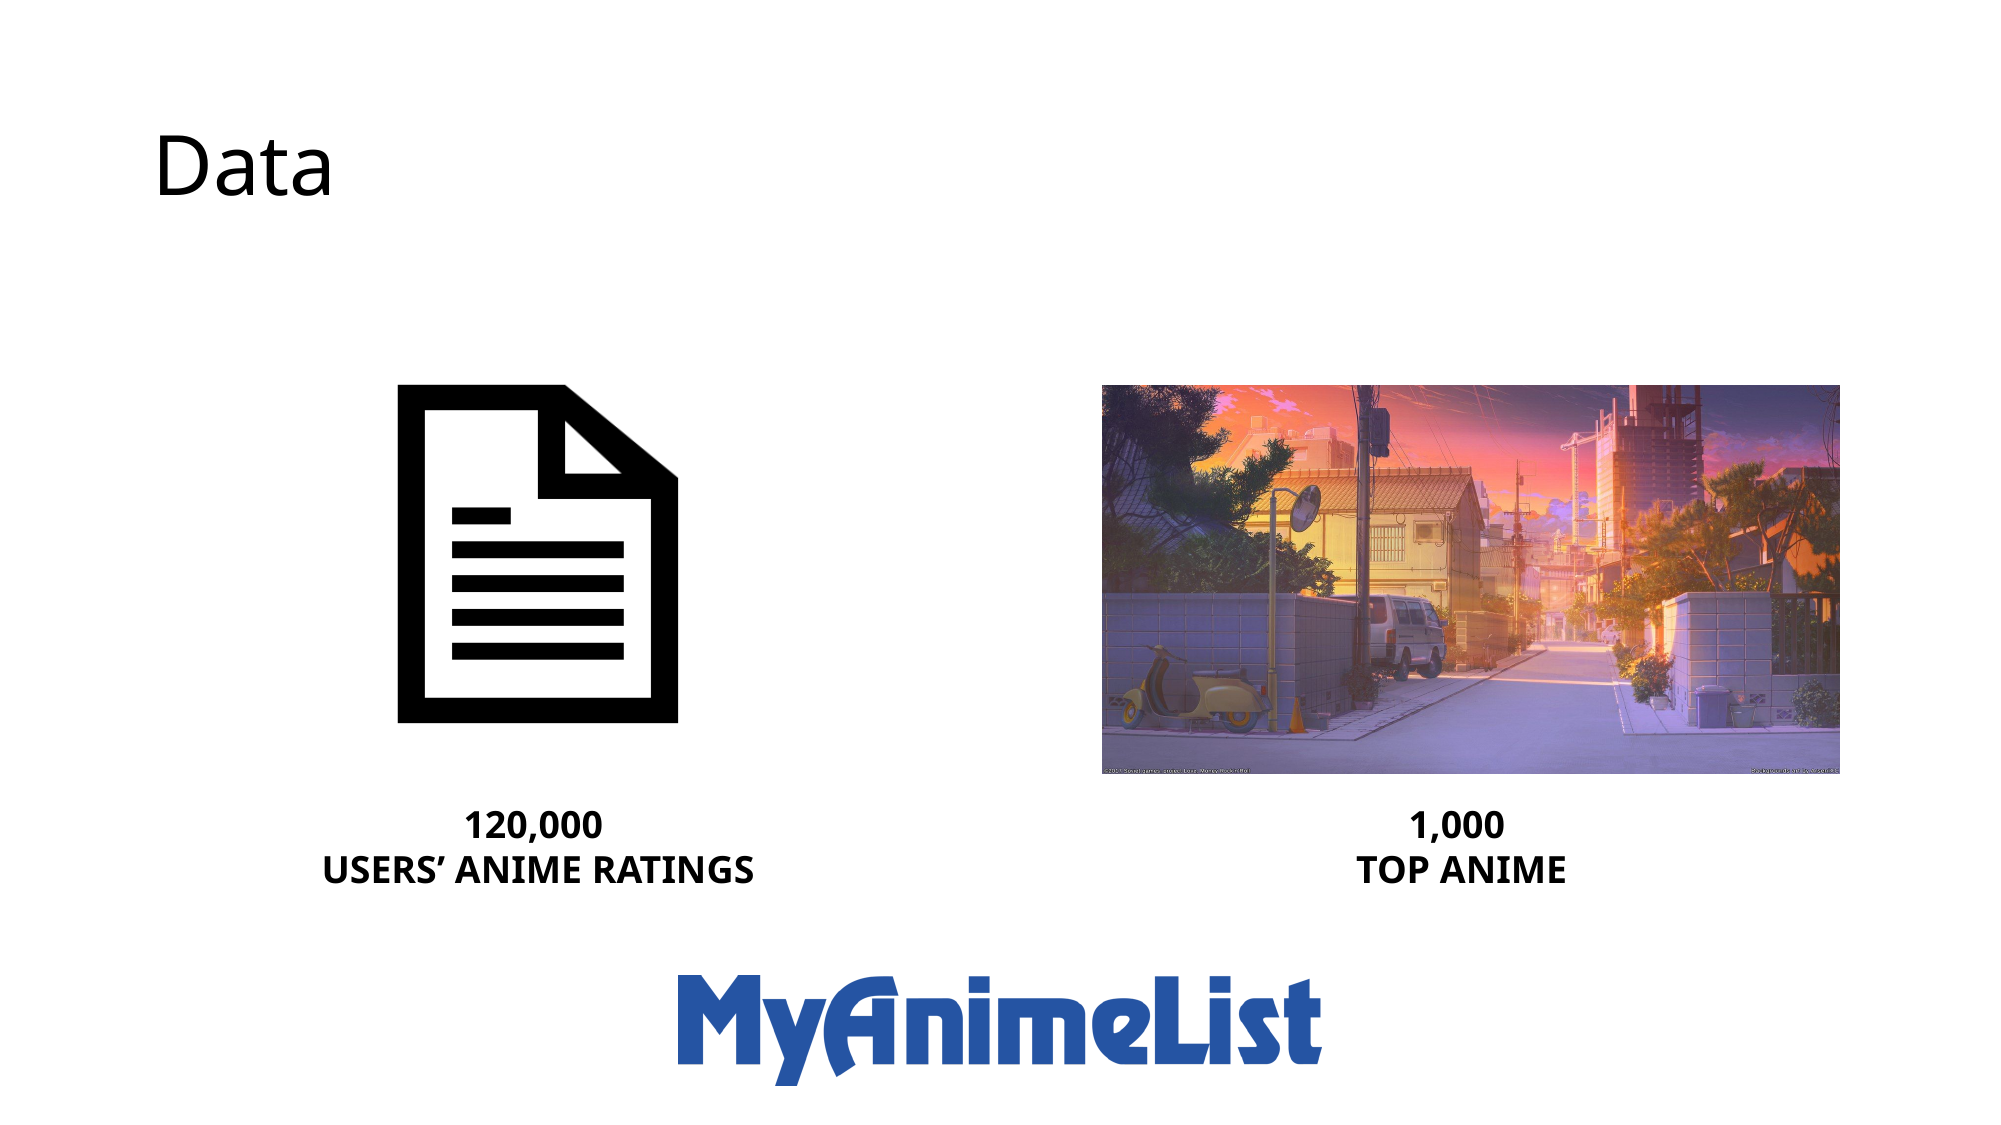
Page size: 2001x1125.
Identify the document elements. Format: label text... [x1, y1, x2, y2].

title Data [137, 59, 1863, 278]
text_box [160, 351, 1840, 1086]
